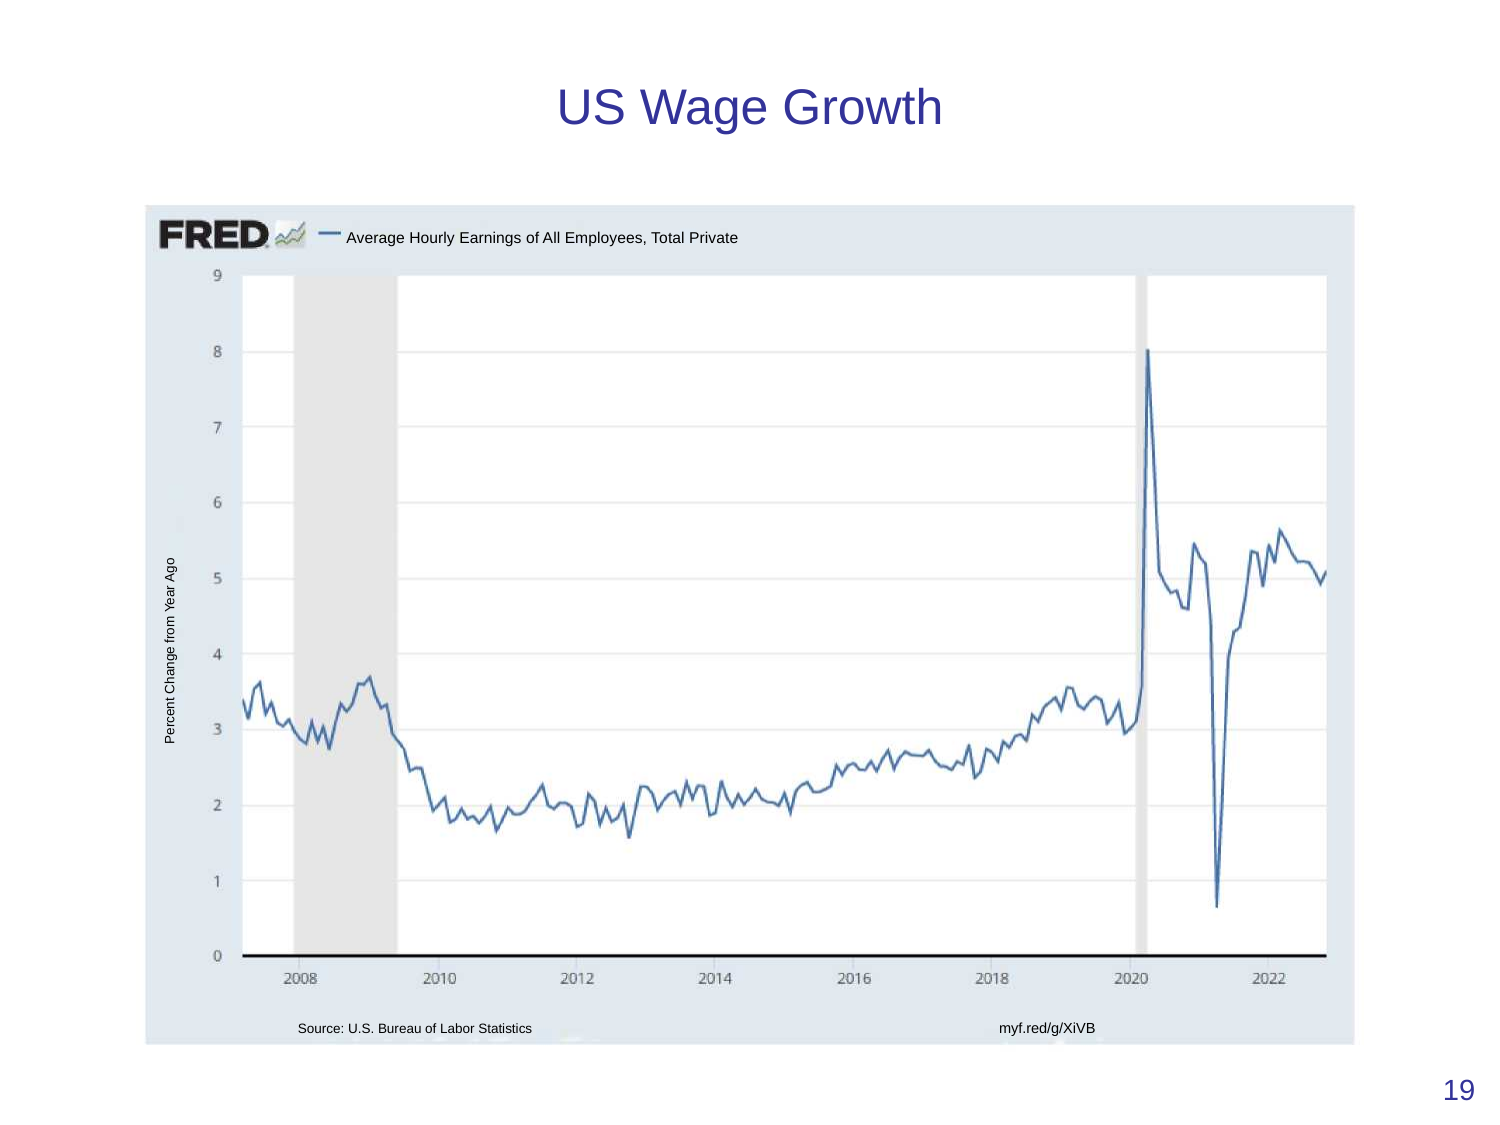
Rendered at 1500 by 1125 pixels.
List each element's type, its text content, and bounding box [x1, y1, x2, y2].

title US Wage Growth [57, 44, 1443, 165]
picture [135, 196, 1365, 1052]
slide_number 19 [1408, 1028, 1491, 1108]
